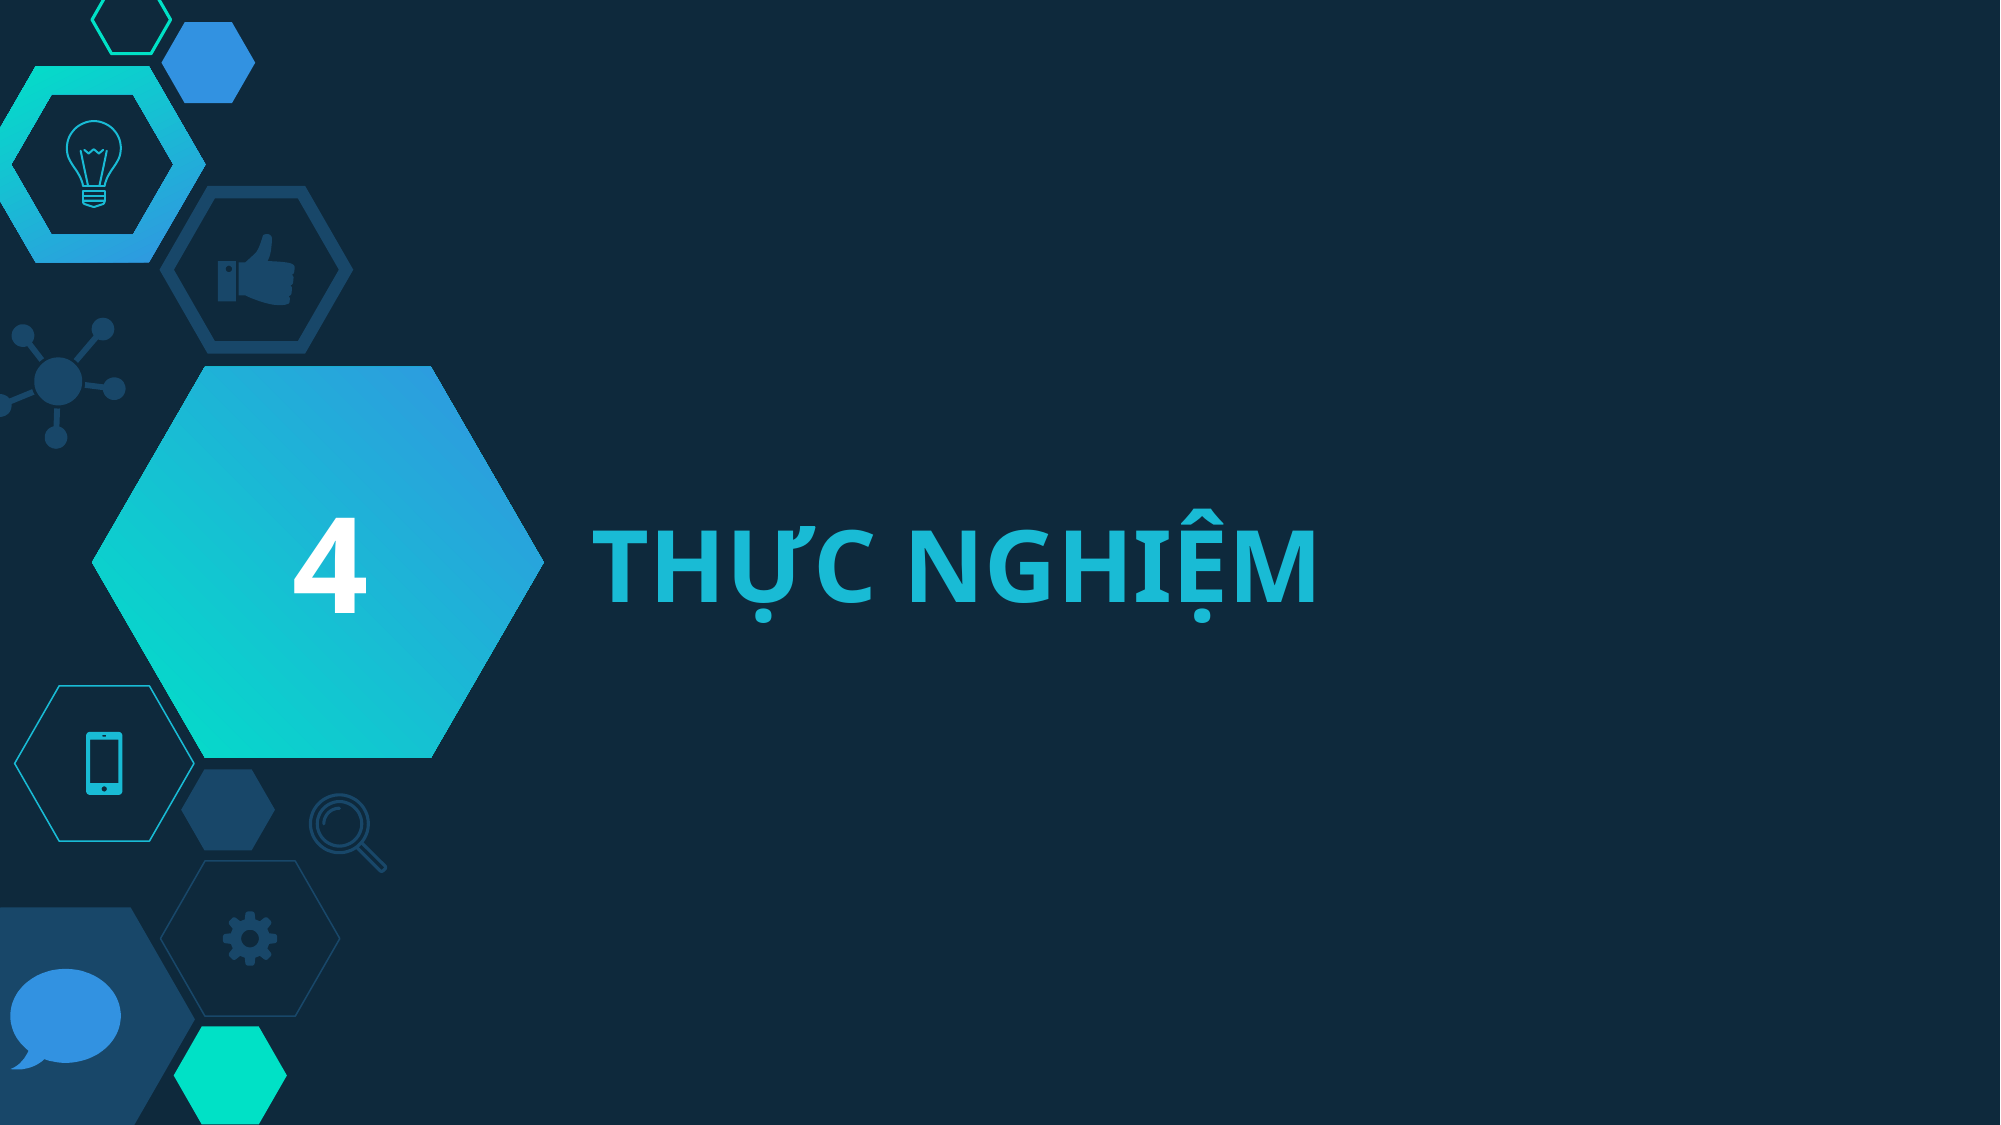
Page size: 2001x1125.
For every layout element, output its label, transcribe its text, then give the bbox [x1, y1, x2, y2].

title THỰC NGHIỆM [572, 435, 2000, 690]
text_box 4 [89, 366, 572, 755]
